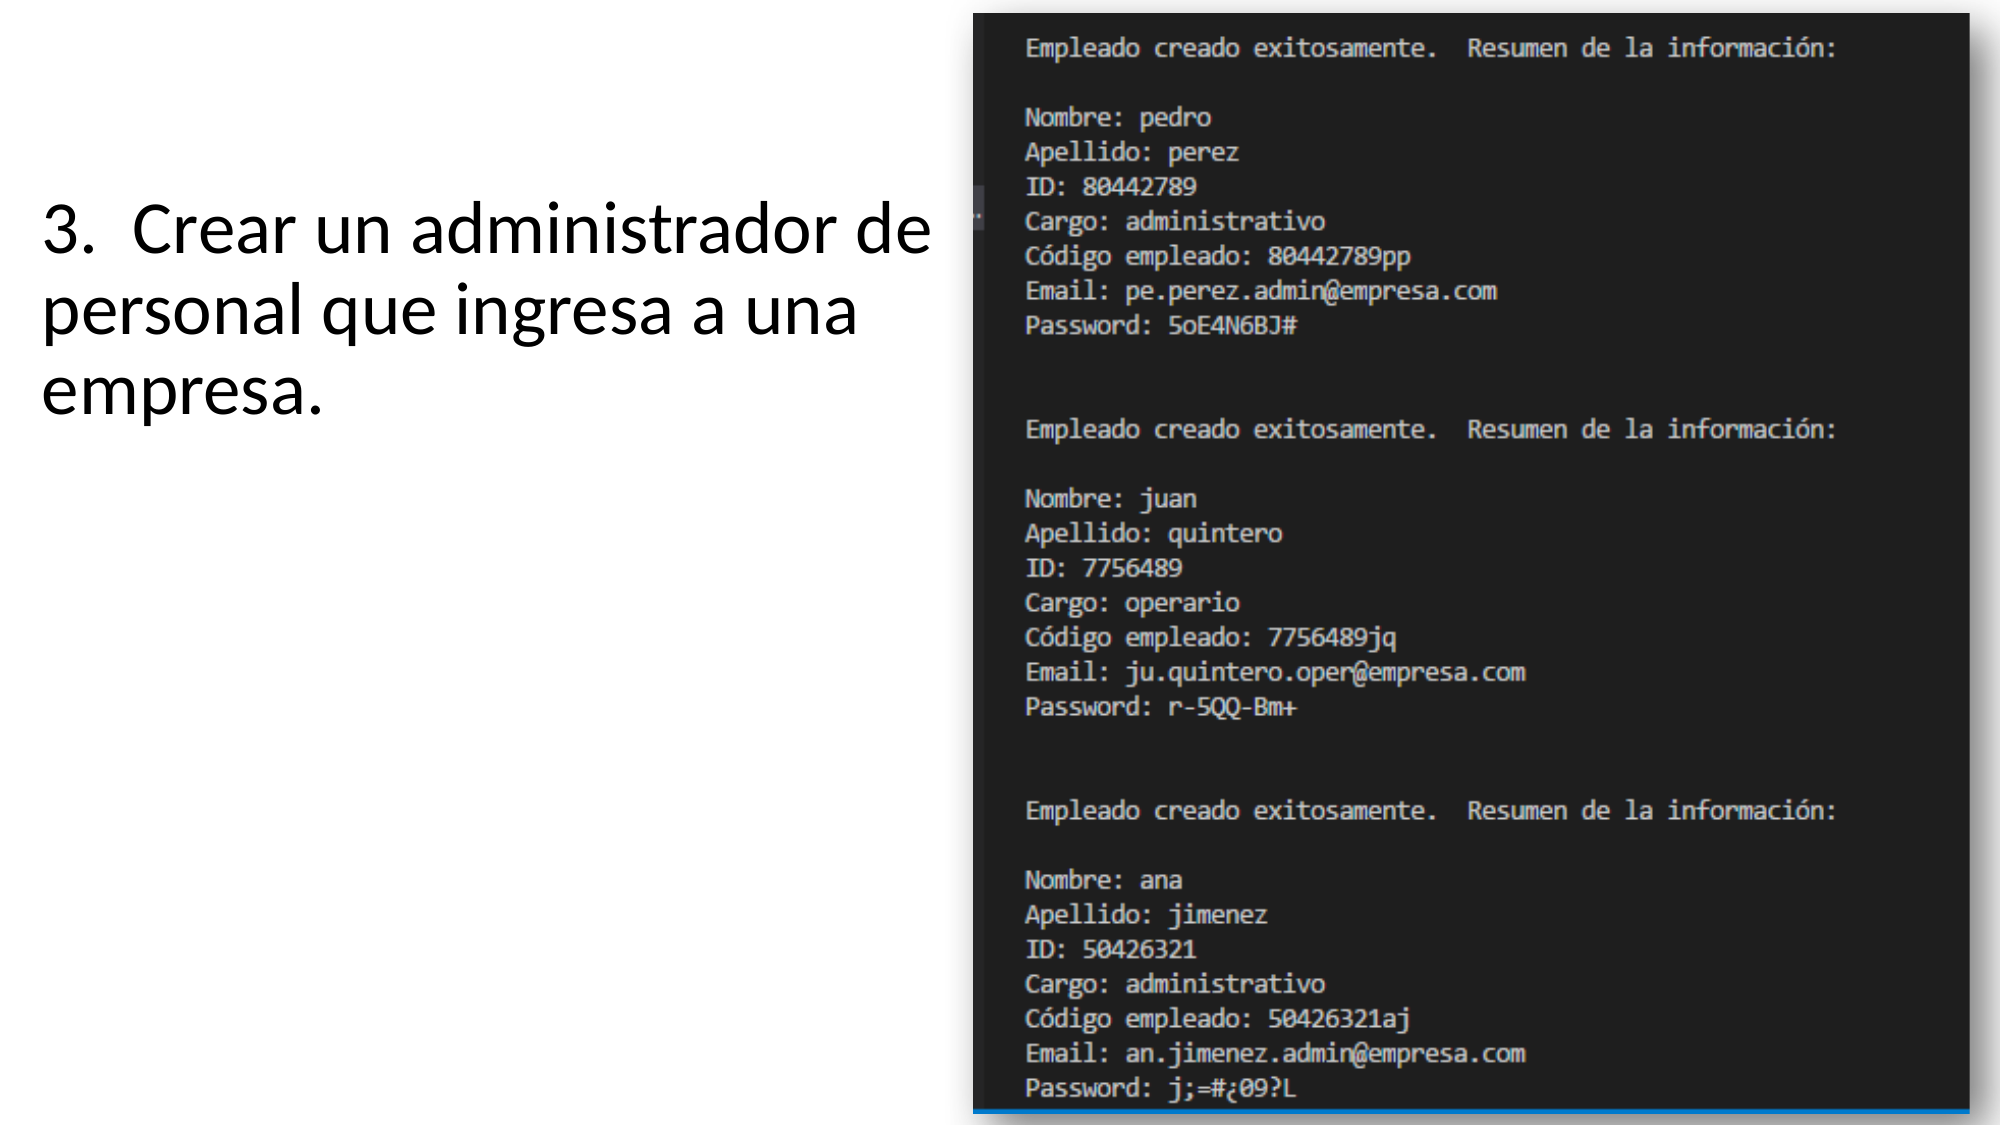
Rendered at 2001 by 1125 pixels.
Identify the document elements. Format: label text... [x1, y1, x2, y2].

text_box 3. Crear un administrador de personal que ingresa a una empresa. [26, 180, 973, 481]
picture [973, 13, 1970, 1114]
